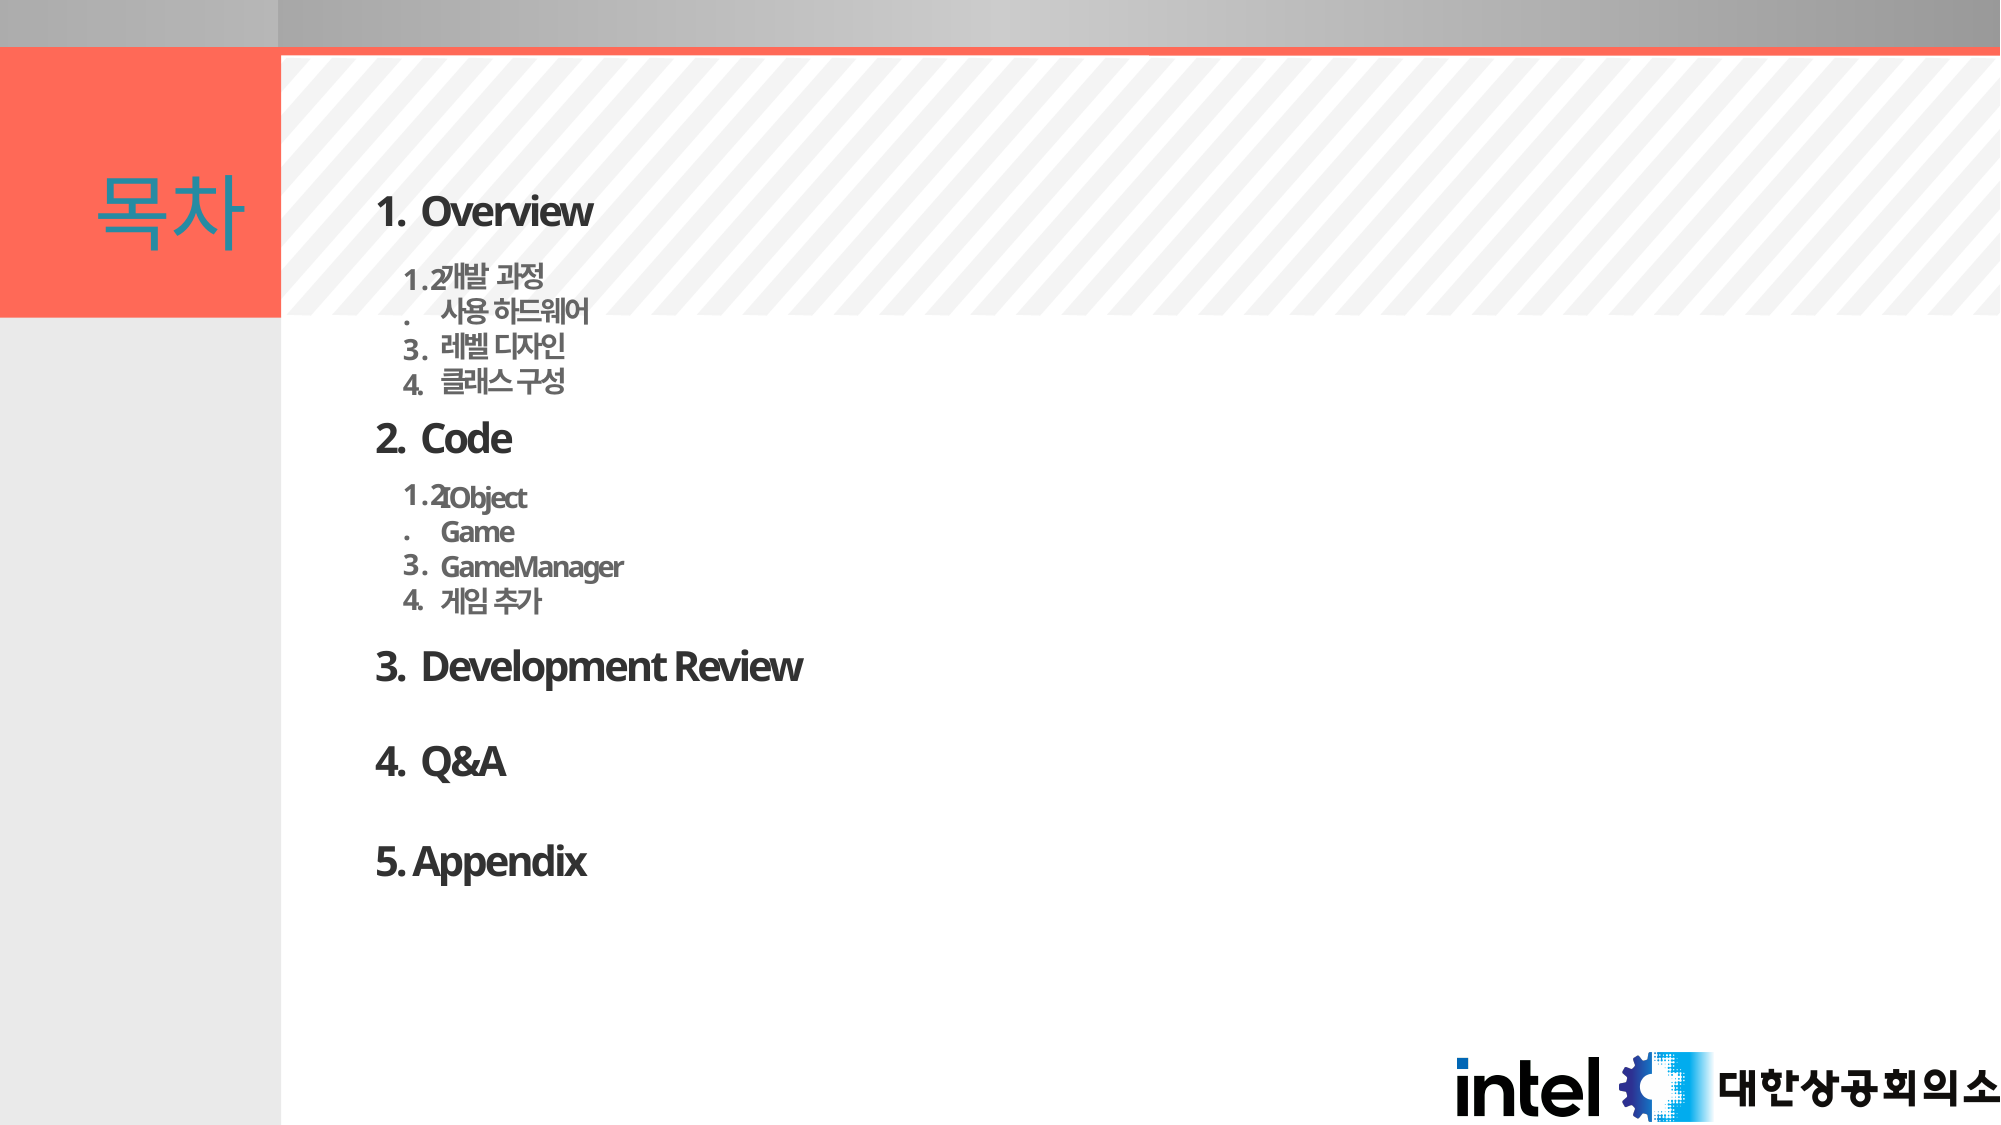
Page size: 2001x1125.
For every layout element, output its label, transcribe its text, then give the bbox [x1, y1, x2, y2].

text_box 1 . 2 . 3 . 4. [388, 253, 463, 409]
text_box 4. Q&A [360, 727, 1343, 793]
picture [1619, 1052, 1681, 1122]
title 목차 [58, 153, 263, 296]
text_box 개발 과정 사용 하드웨어 레벨 디자인 클래스 구성 [425, 251, 1329, 406]
text_box 2. Code [360, 404, 1816, 470]
text_box 5. Appendix [360, 827, 1343, 892]
text_box 3. Development Review [360, 632, 1343, 698]
picture [1457, 1057, 1599, 1118]
text_box 1. Overview [360, 177, 1816, 243]
picture [1692, 1052, 2000, 1122]
text_box 1 . 2 . 3 . 4. [388, 470, 463, 624]
text_box IObject Game GameManager 게임 추가 [425, 471, 1329, 662]
